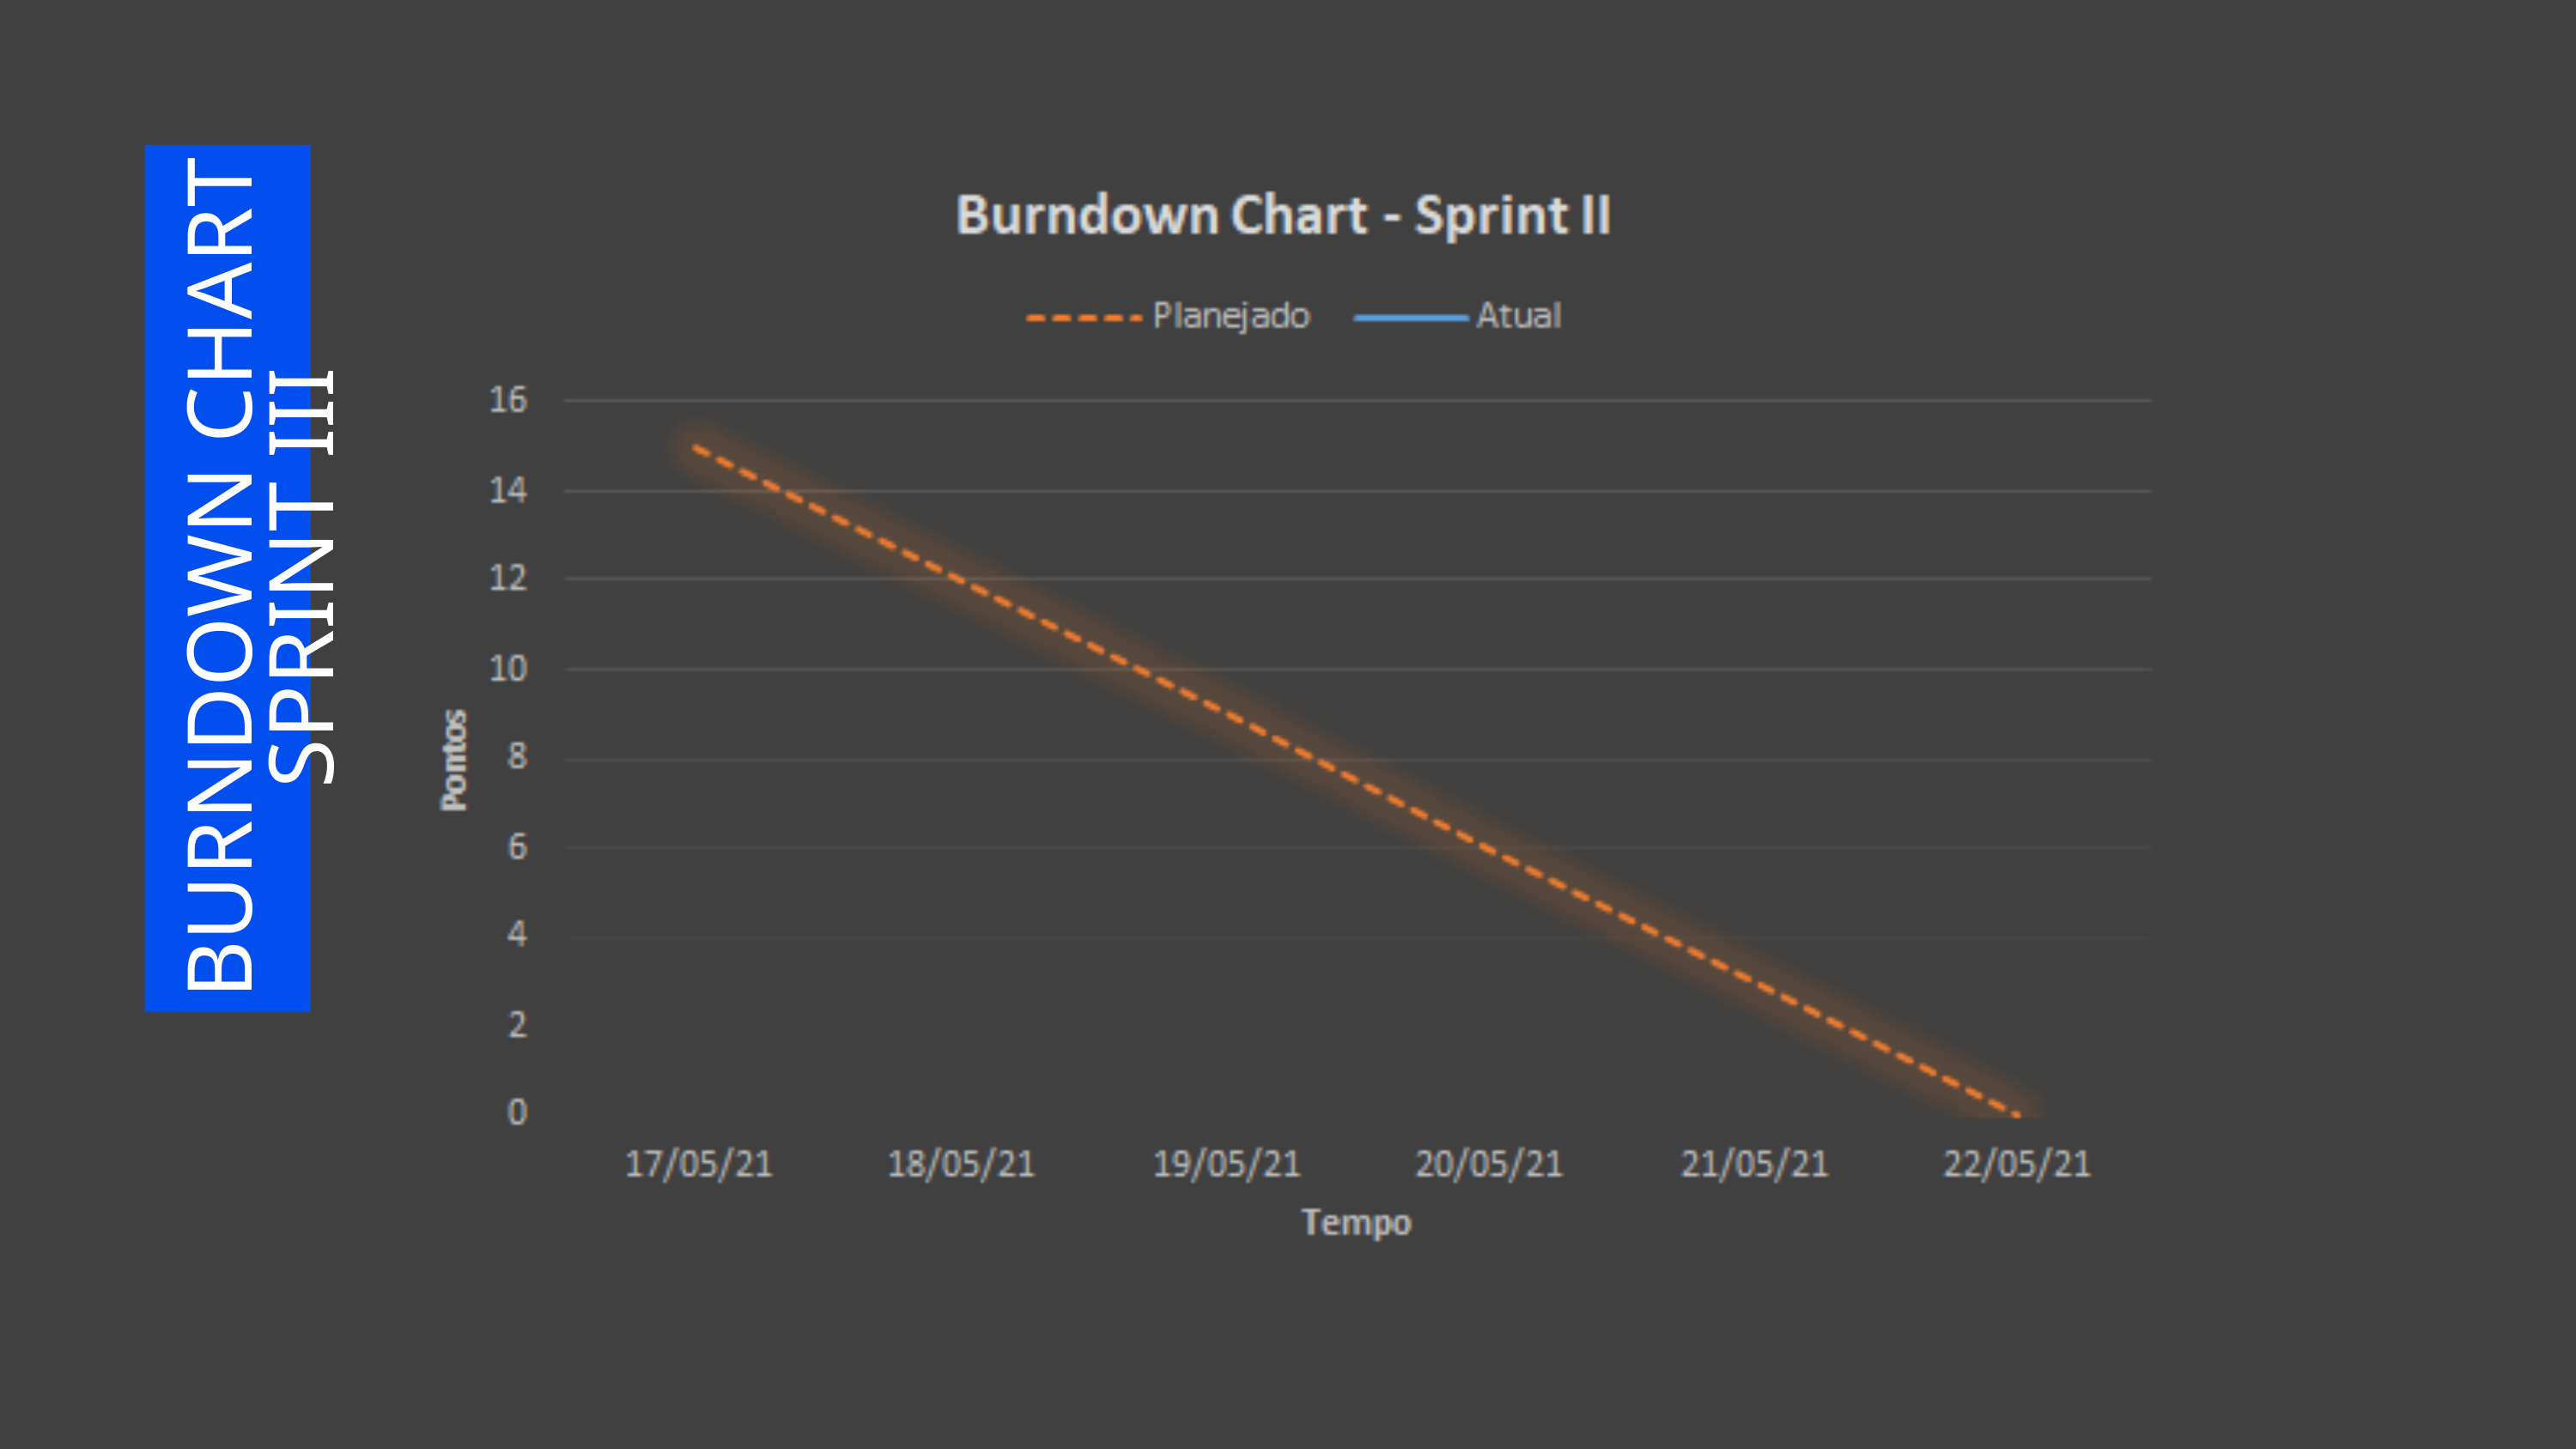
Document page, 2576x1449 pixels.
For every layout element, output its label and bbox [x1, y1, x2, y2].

text_box [144, 144, 312, 1012]
picture [376, 144, 2200, 1304]
